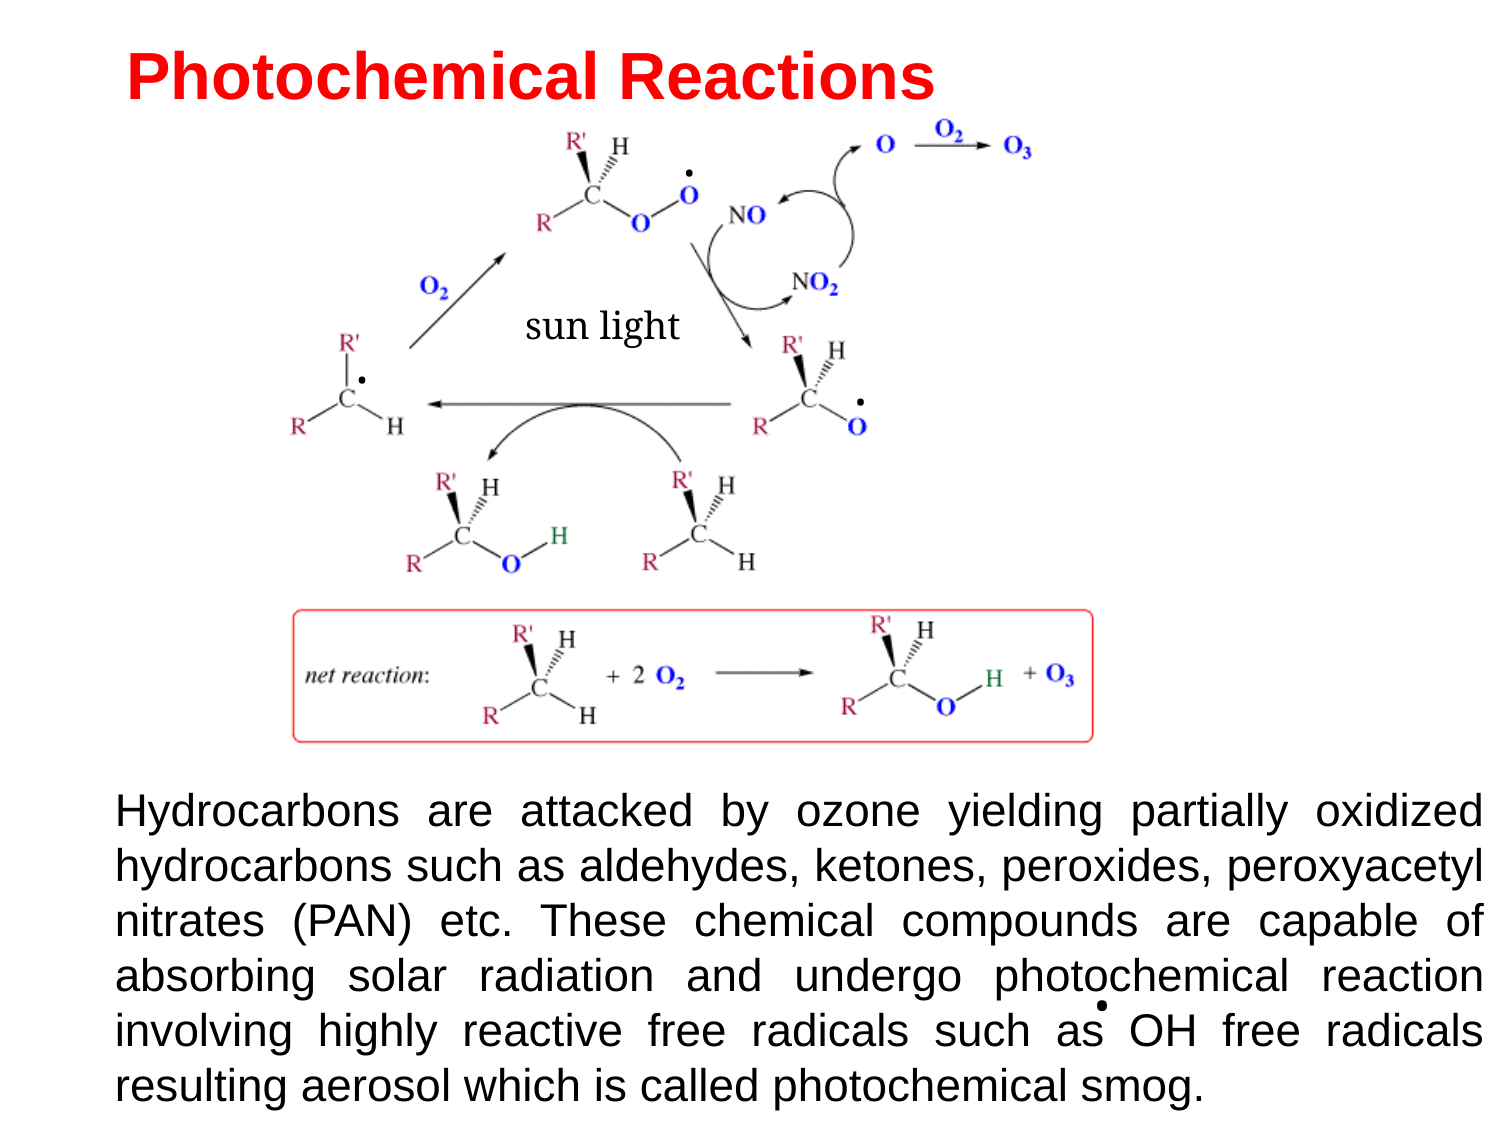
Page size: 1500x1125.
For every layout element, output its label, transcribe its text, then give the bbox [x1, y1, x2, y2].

text_box Photochemical Reactions [111, 25, 953, 121]
text_box Hydrocarbons are attacked by ozone yielding partially oxidized hydrocarbons such as aldehydes, ketones, peroxides, peroxyacetyl nitrates (PAN) etc. These chemical compounds are capable of absorbing solar radiation and undergo photochemical reaction involving highly reactive free radicals such as OH free radicals resulting aerosol which is called photochemical smog. [99, 772, 1500, 1118]
picture [287, 116, 1100, 750]
text_box • [1080, 974, 1124, 1035]
